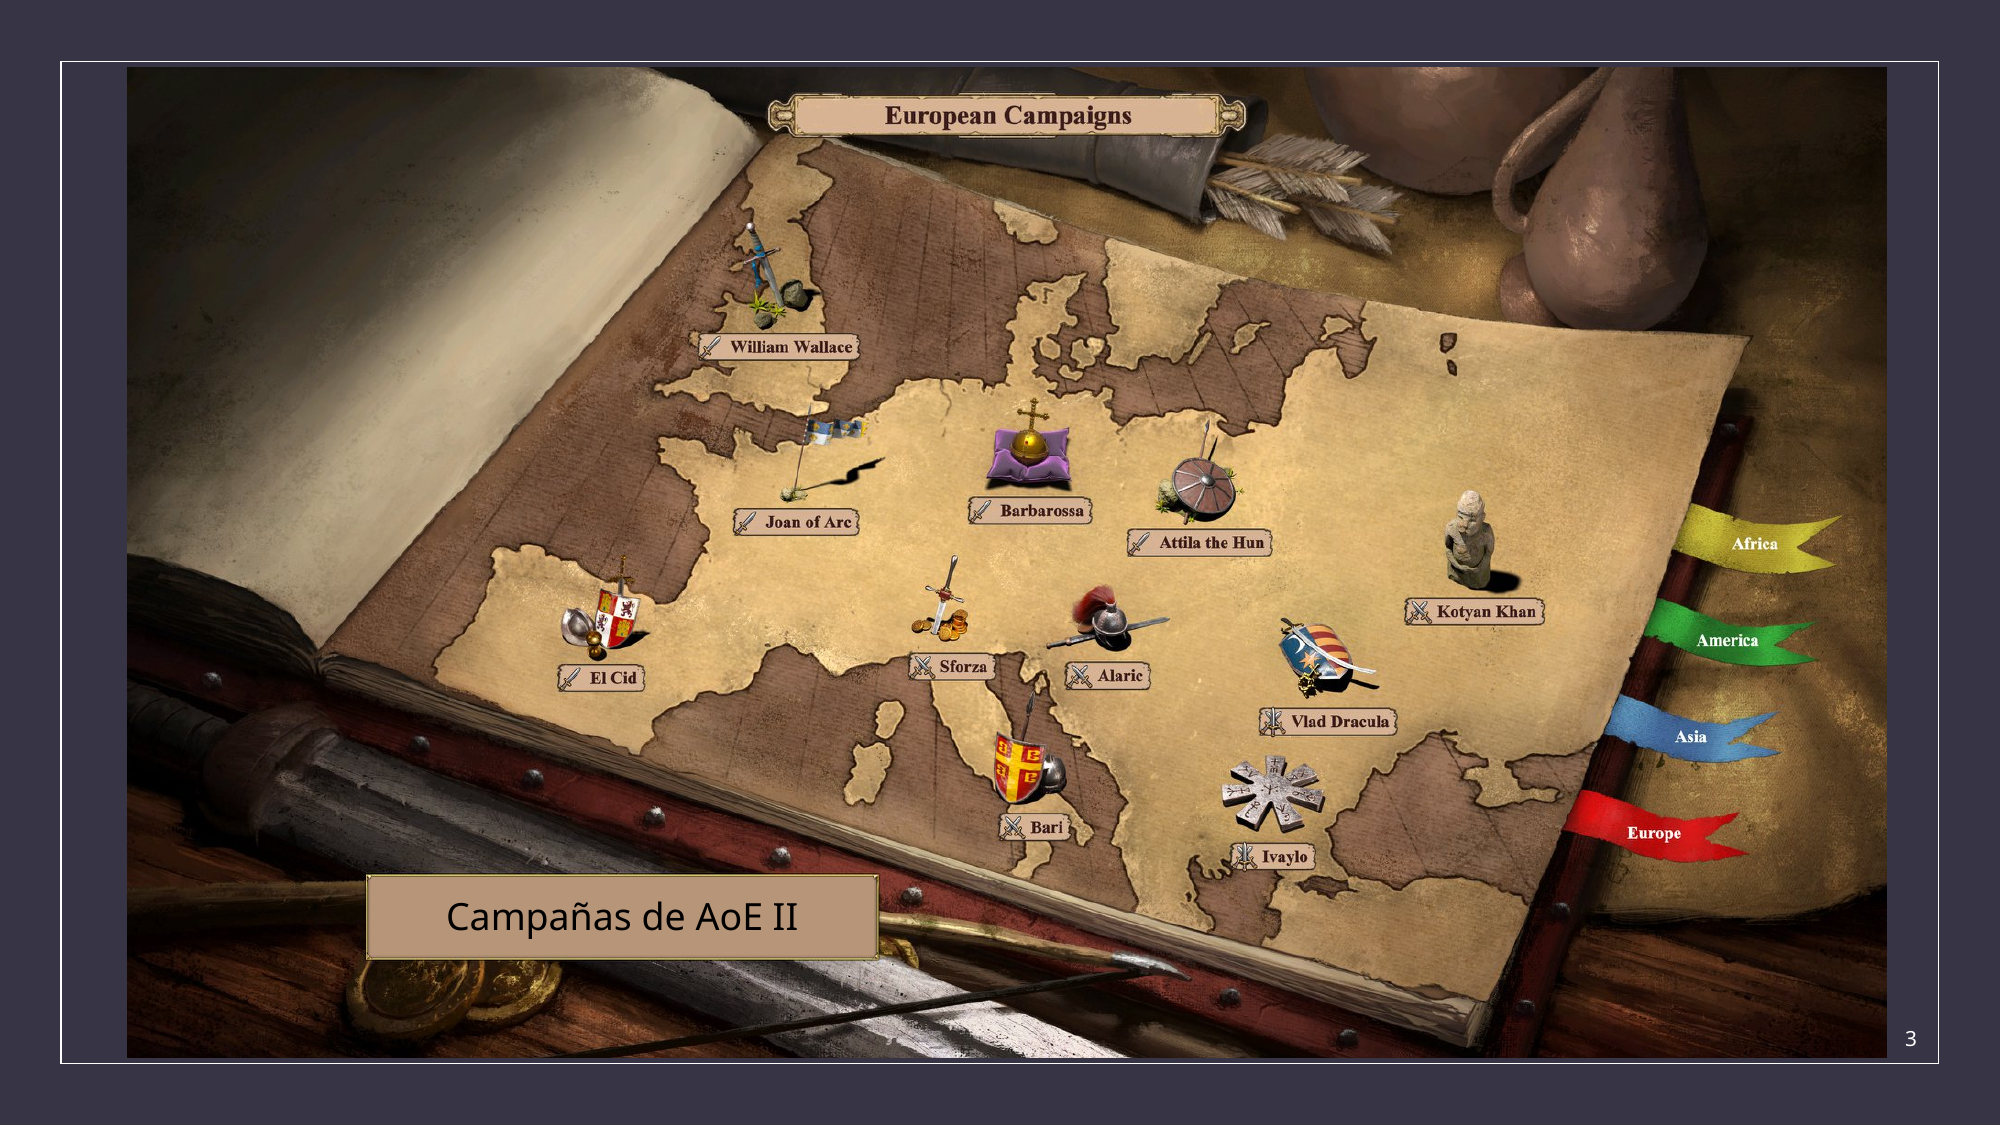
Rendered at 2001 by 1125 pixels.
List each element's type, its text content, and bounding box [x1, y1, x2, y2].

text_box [127, 67, 1887, 1058]
slide_number 3 [1889, 1019, 1932, 1062]
